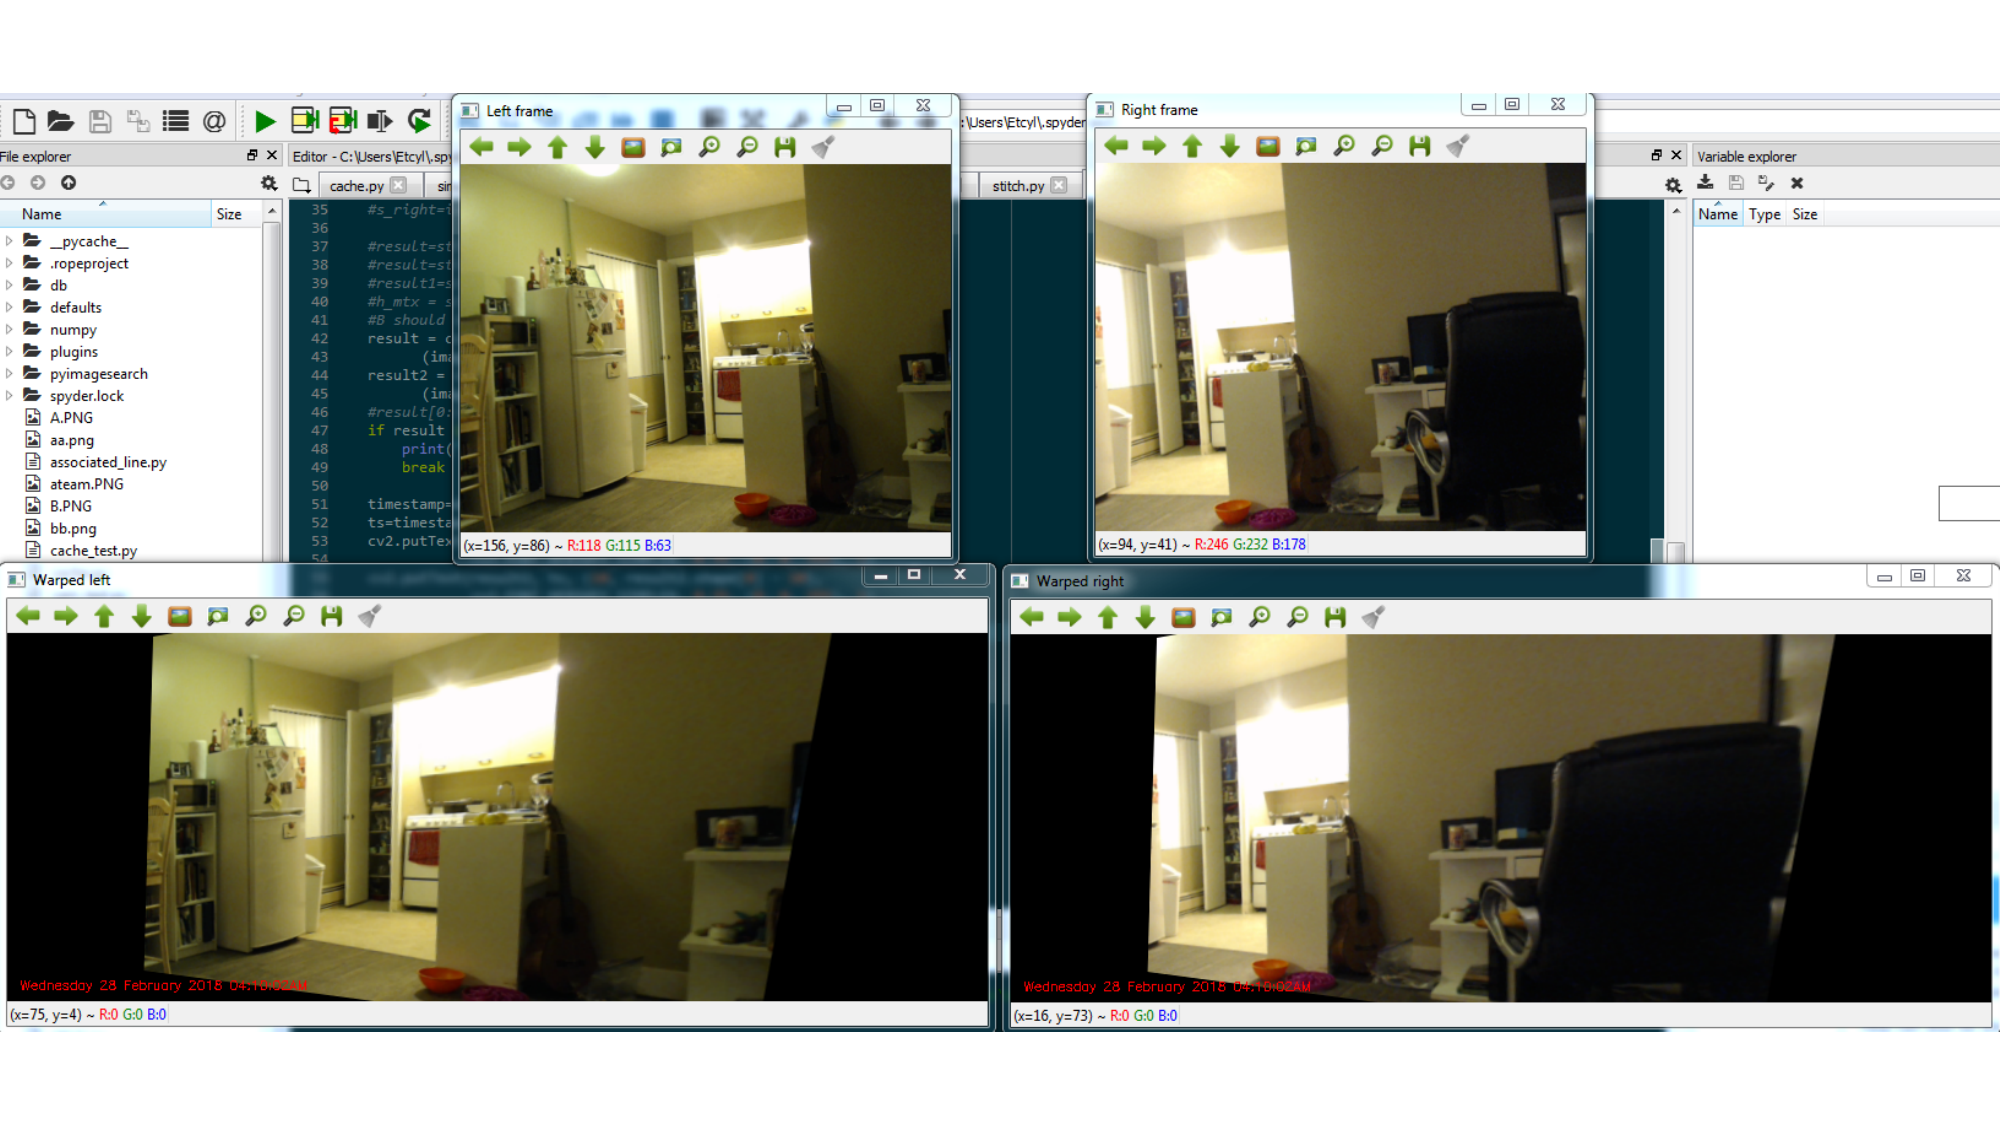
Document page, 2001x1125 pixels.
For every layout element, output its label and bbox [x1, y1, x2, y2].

picture [0, 93, 2000, 1032]
